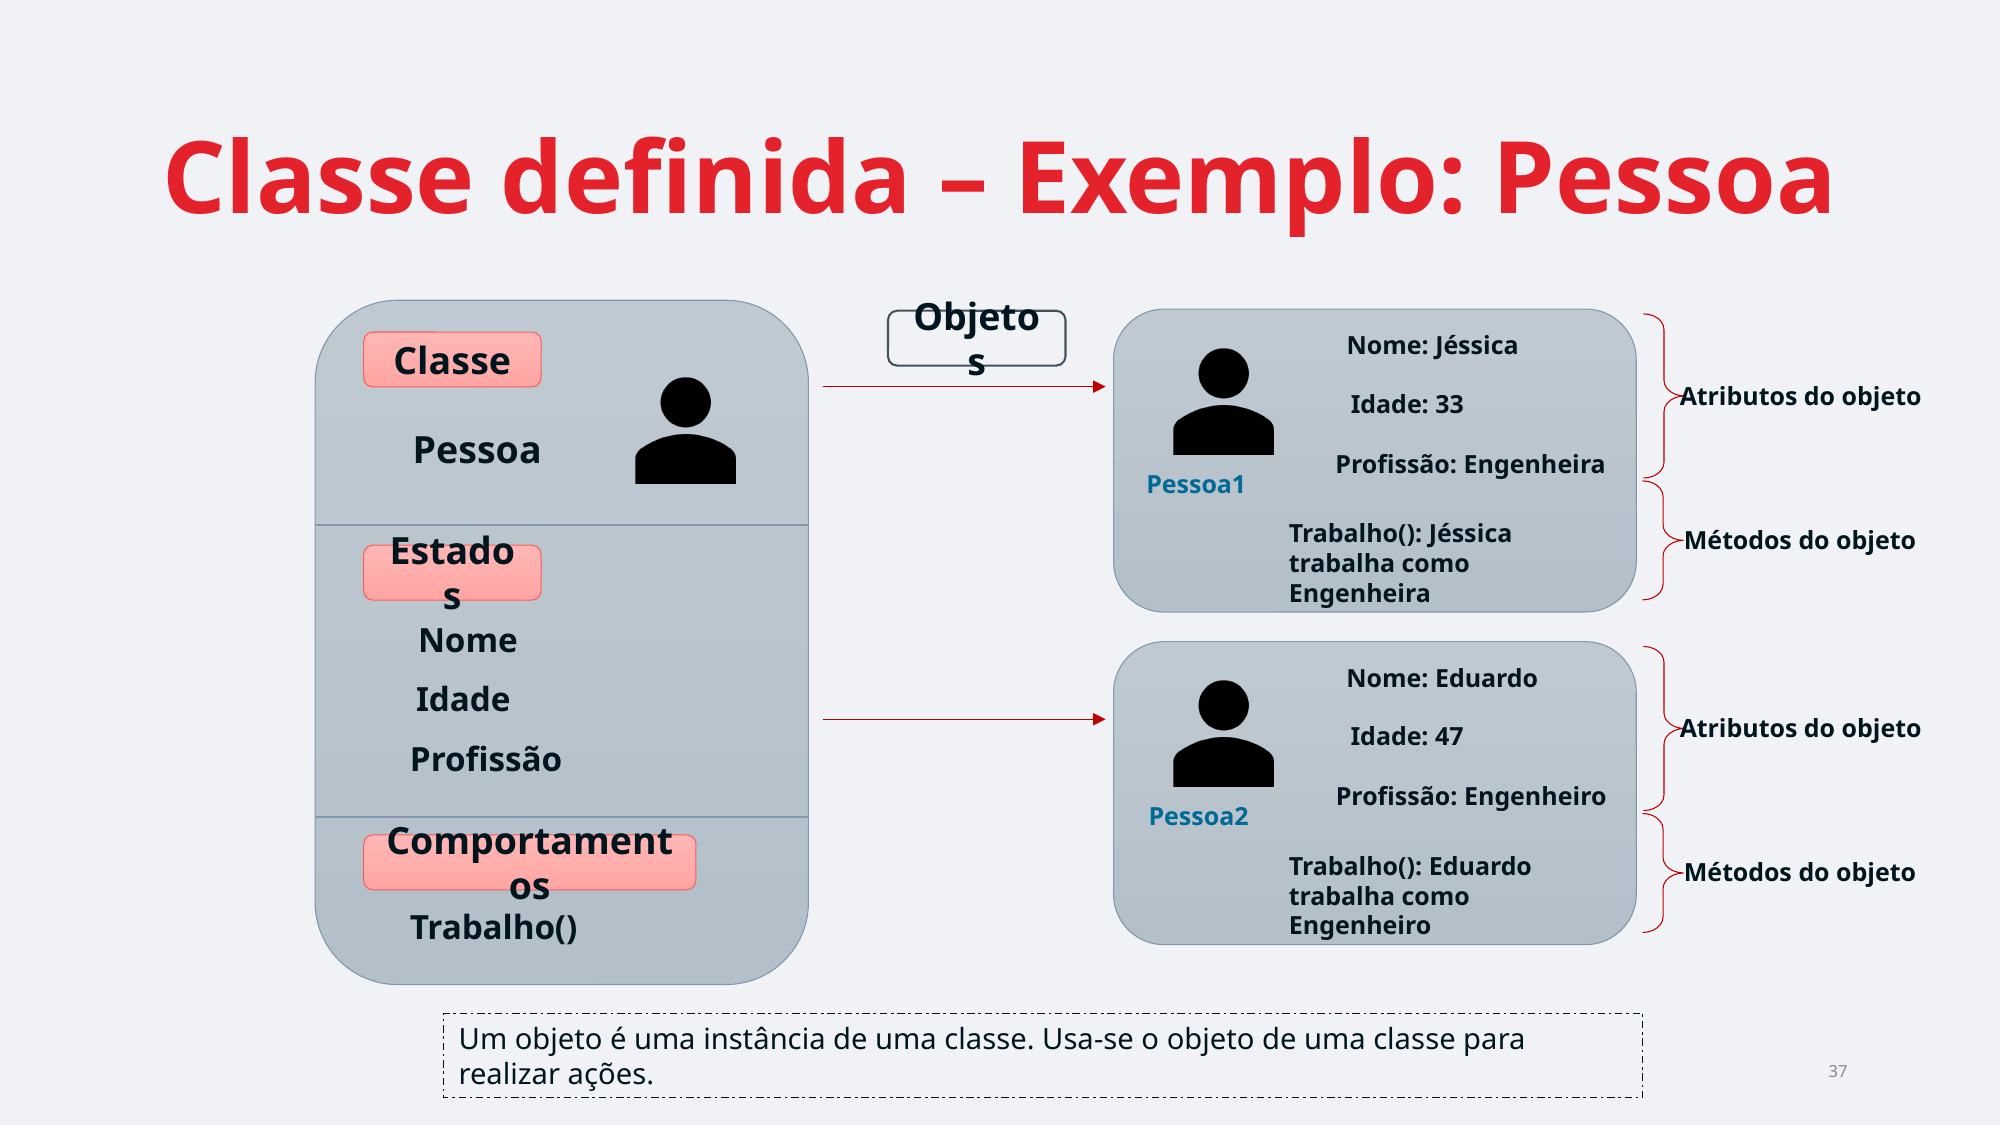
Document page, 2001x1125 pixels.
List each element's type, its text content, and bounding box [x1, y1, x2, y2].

text_box Nome [403, 612, 533, 667]
text_box Um objeto é uma instância de uma classe. Usa-se o objeto de uma classe para realizar ações. [443, 1013, 1643, 1098]
picture [610, 355, 761, 506]
text_box Pessoa [397, 418, 557, 479]
text_box Profissão: Engenheiro [1321, 773, 1622, 819]
text_box Idade: 47 [1335, 713, 1479, 758]
text_box Trabalho() [394, 899, 593, 954]
text_box Nome: Eduardo [1331, 655, 1554, 700]
text_box Atributos do objeto [1665, 705, 1937, 751]
text_box Nome: Jéssica [1331, 322, 1534, 368]
text_box [1113, 308, 1637, 613]
slide_number 37 [1412, 1042, 1863, 1103]
text_box [1113, 641, 1637, 946]
text_box Objetos [886, 309, 1067, 367]
text_box [1642, 812, 1669, 934]
text_box Atributos do objeto [1665, 373, 1937, 418]
text_box [1643, 313, 1665, 479]
text_box Idade [401, 670, 526, 725]
text_box Métodos do objeto [1669, 517, 1932, 562]
text_box [314, 299, 809, 986]
text_box Classe [363, 331, 542, 388]
picture [1148, 658, 1299, 809]
text_box Classe definida – Exemplo: Pessoa [137, 72, 1863, 290]
text_box Trabalho(): Jéssica trabalha como Engenheira [1274, 510, 1616, 615]
text_box Idade: 33 [1336, 380, 1479, 426]
picture [1148, 326, 1299, 477]
text_box Profissão: Engenheira [1320, 440, 1621, 486]
text_box Comportamentos [363, 834, 697, 891]
text_box Estados [363, 544, 542, 601]
text_box [1643, 645, 1665, 812]
text_box Pessoa1 [1131, 460, 1262, 506]
text_box Métodos do objeto [1669, 849, 1932, 894]
text_box Profissão [395, 730, 578, 785]
text_box Trabalho(): Eduardo trabalha como Engenheiro [1274, 842, 1616, 948]
text_box [1642, 480, 1669, 601]
text_box Pessoa2 [1133, 793, 1264, 839]
